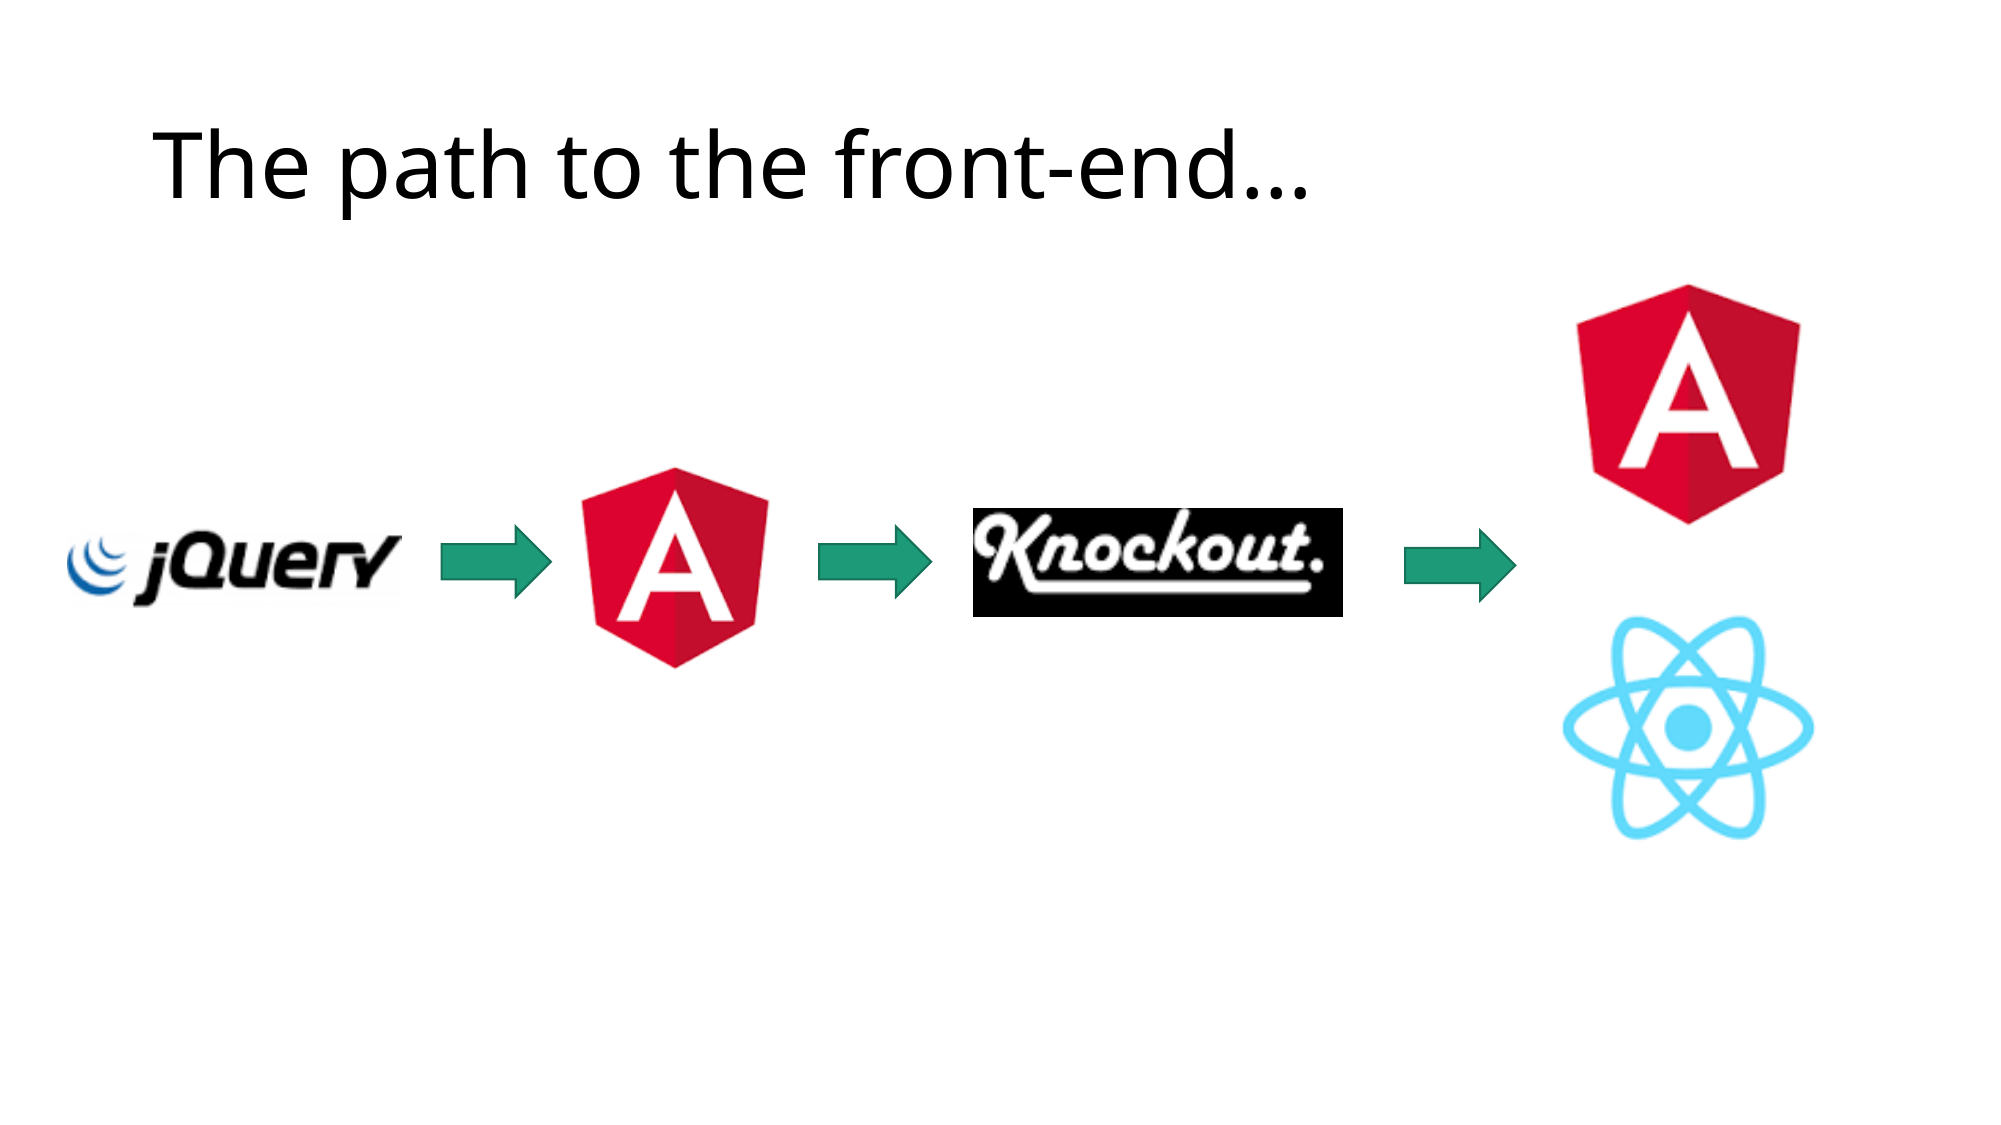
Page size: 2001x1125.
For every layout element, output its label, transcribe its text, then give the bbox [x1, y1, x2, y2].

title The path to the front-end… [137, 59, 1863, 278]
text_box [818, 524, 933, 600]
picture [550, 437, 801, 688]
text_box [440, 524, 550, 600]
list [67, 402, 402, 738]
picture [1473, 577, 1905, 882]
picture [1539, 248, 1839, 548]
text_box [1404, 527, 1517, 585]
picture [973, 508, 1343, 617]
